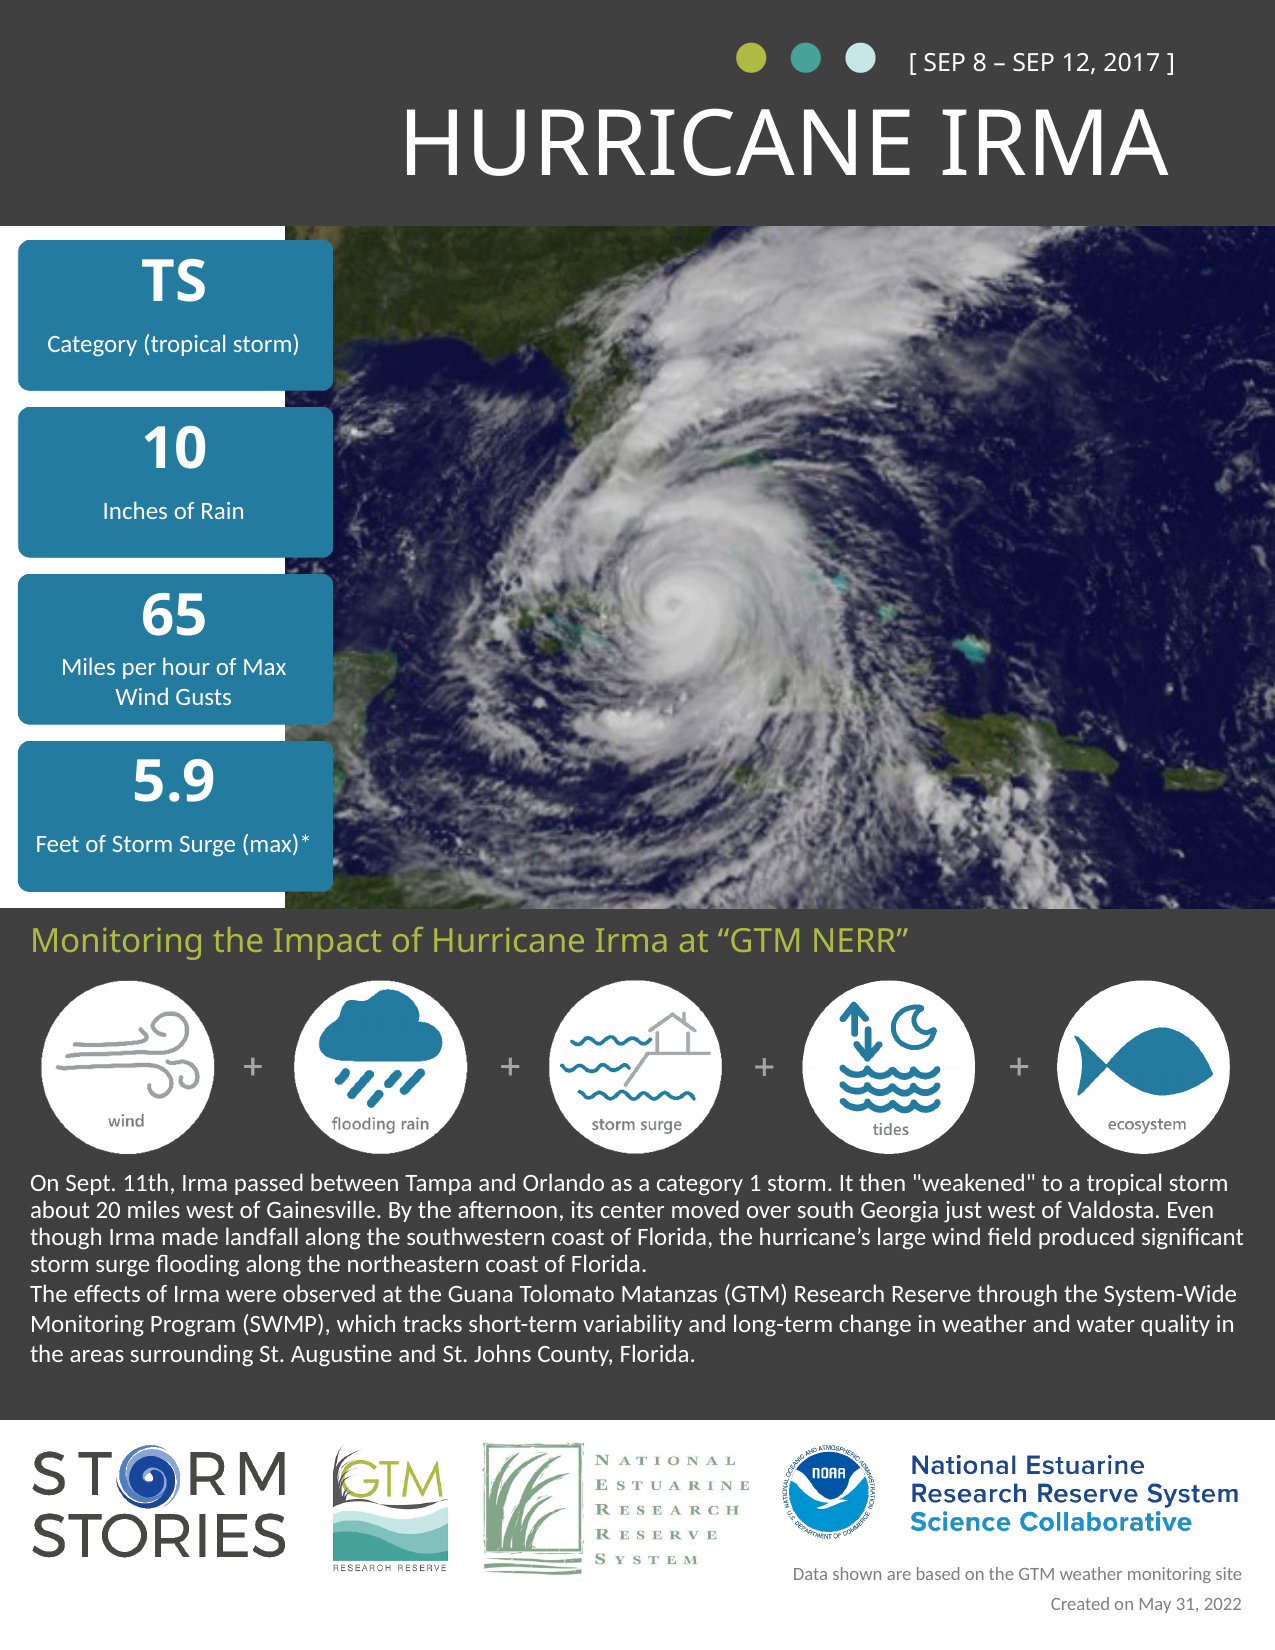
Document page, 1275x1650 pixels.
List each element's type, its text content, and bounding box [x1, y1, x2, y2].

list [17, 240, 333, 391]
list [17, 407, 333, 558]
picture [321, 1440, 458, 1576]
picture [777, 1439, 1243, 1545]
picture [285, 226, 1275, 909]
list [17, 741, 333, 892]
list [0, 909, 1275, 1420]
list Data shown are based on the GTM weather monitoring site [746, 1555, 1242, 1594]
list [0, 0, 1275, 226]
picture [482, 1442, 749, 1578]
list Created on May 31, 2022 [941, 1585, 1242, 1624]
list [17, 574, 333, 725]
picture [23, 1433, 294, 1569]
